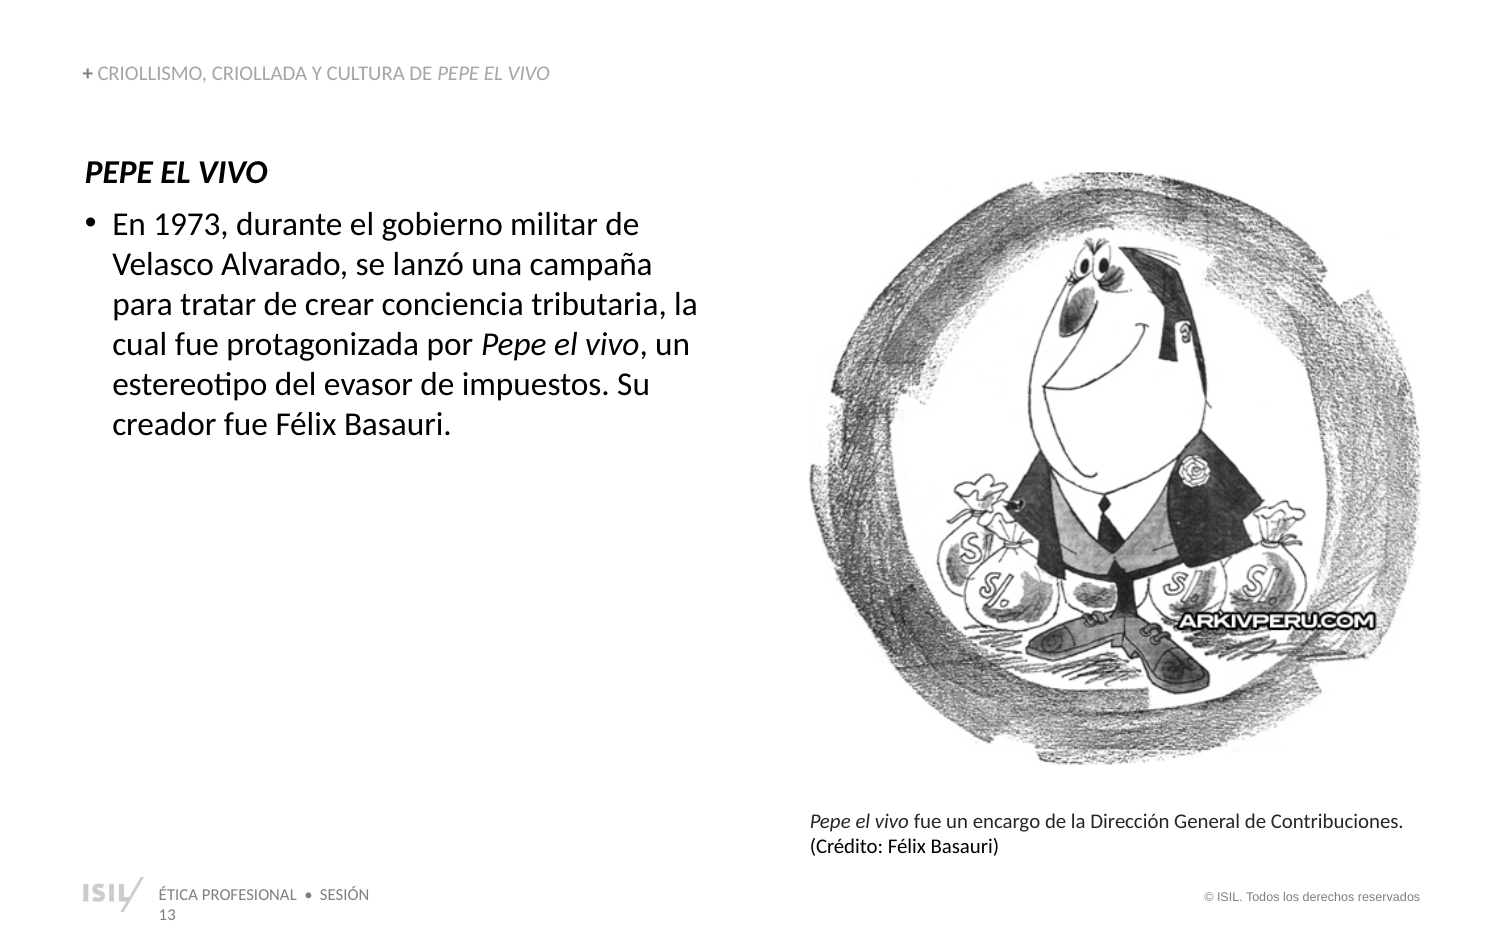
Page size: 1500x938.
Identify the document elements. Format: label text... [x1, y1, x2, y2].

text_box PEPE EL VIVO En 1973, durante el gobierno militar de Velasco Alvarado, se lanzó una campaña para tratar de crear conciencia tributaria, la cual fue protagonizada por Pepe el vivo, un estereotipo del evasor de impuestos. Su creador fue Félix Basauri. [83, 150, 722, 443]
text_box + CRIOLLISMO, CRIOLLADA Y CULTURA DE PEPE EL VIVO [82, 62, 868, 85]
text_box Pepe el vivo fue un encargo de la Dirección General de Contribuciones. (Crédito: Félix Basauri) [809, 808, 1424, 859]
picture [808, 172, 1424, 765]
